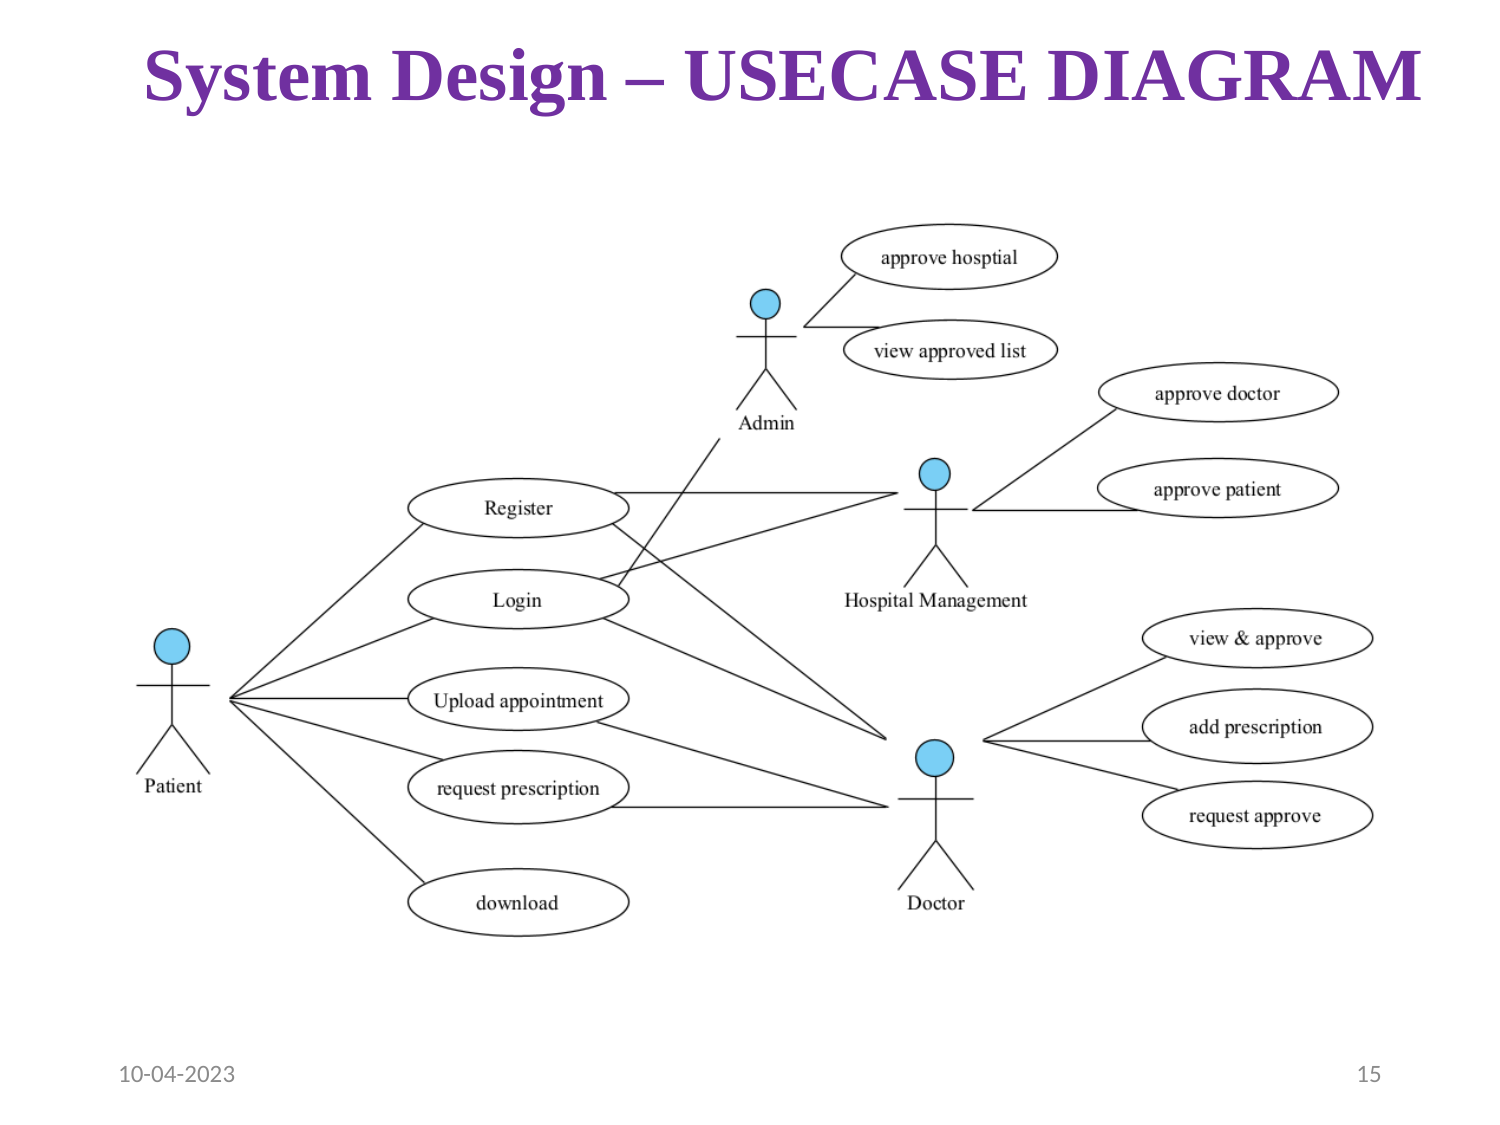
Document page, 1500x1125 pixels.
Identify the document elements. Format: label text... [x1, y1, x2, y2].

slide_number 15 [1059, 1042, 1397, 1103]
picture [103, 199, 1423, 964]
title System Design – USECASE DIAGRAM [103, 32, 1465, 120]
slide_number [103, 1042, 441, 1103]
